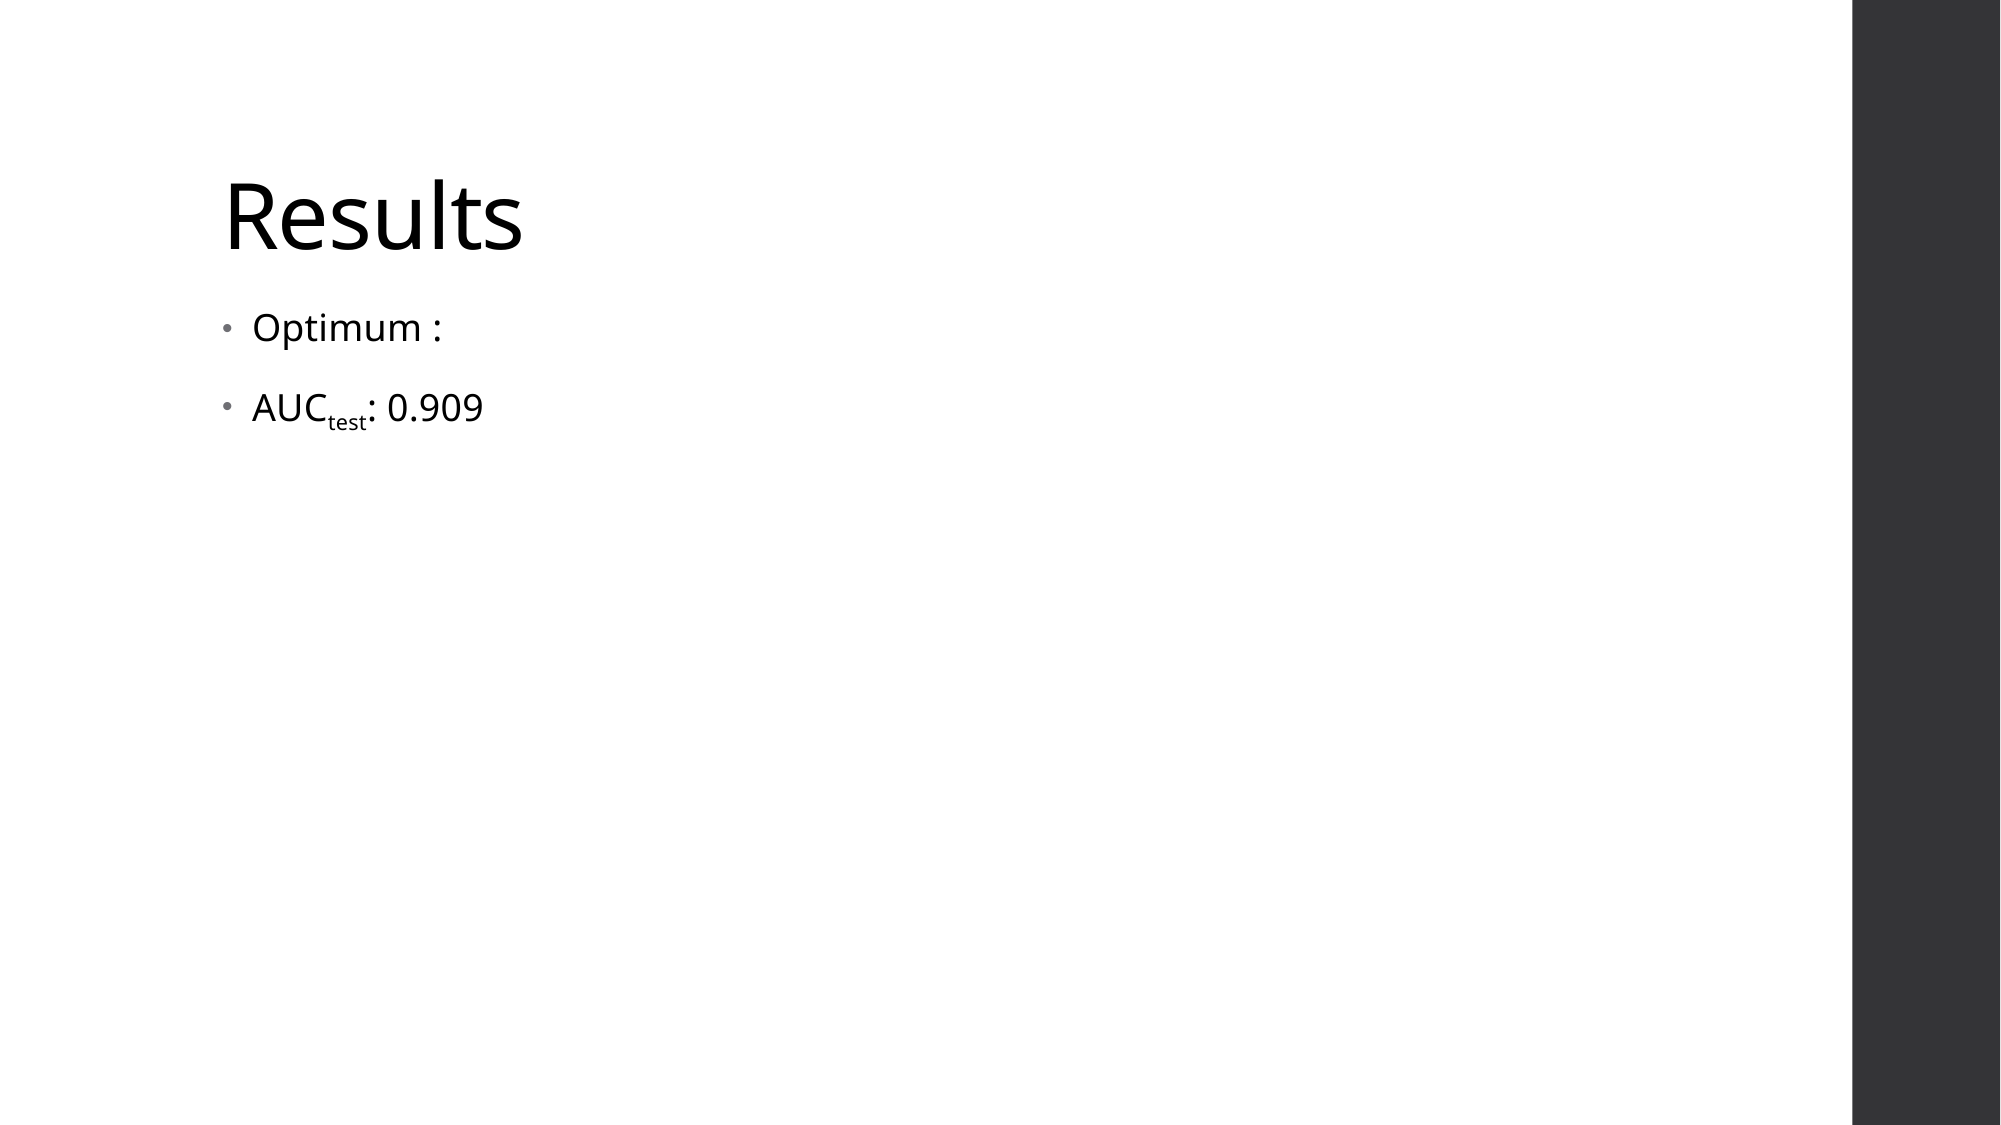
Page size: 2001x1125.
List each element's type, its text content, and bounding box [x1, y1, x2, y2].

title Results [206, 60, 1797, 278]
